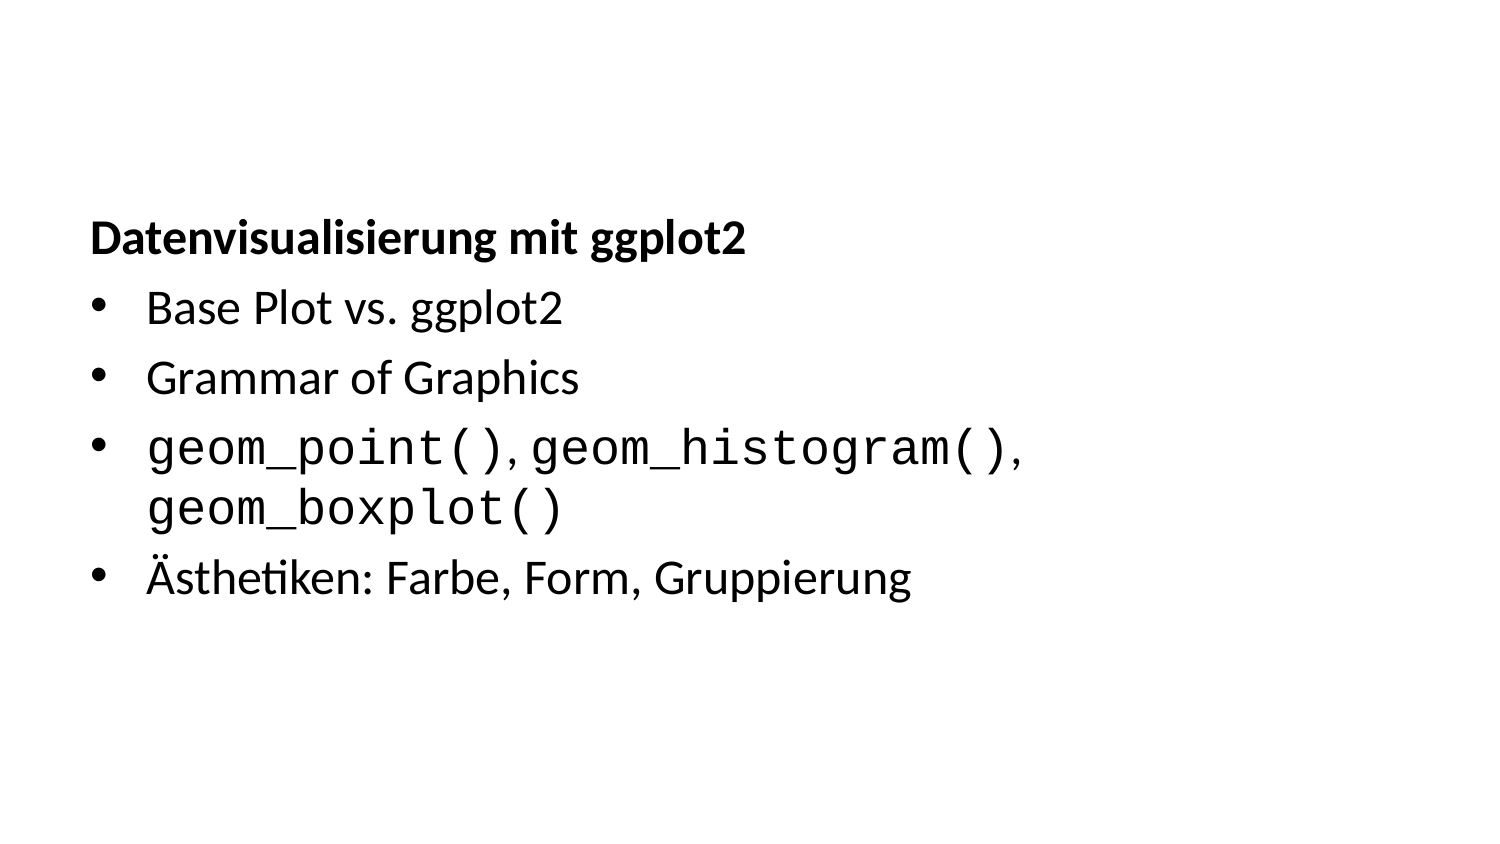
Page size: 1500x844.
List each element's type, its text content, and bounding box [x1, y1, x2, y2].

list Datenvisualisierung mit ggplot2 Base Plot vs. ggplot2 Grammar of Graphics geom_point(), geom_histogram(), geom_boxplot() Ästhetiken: Farbe, Form, Gruppierung [75, 196, 1425, 754]
